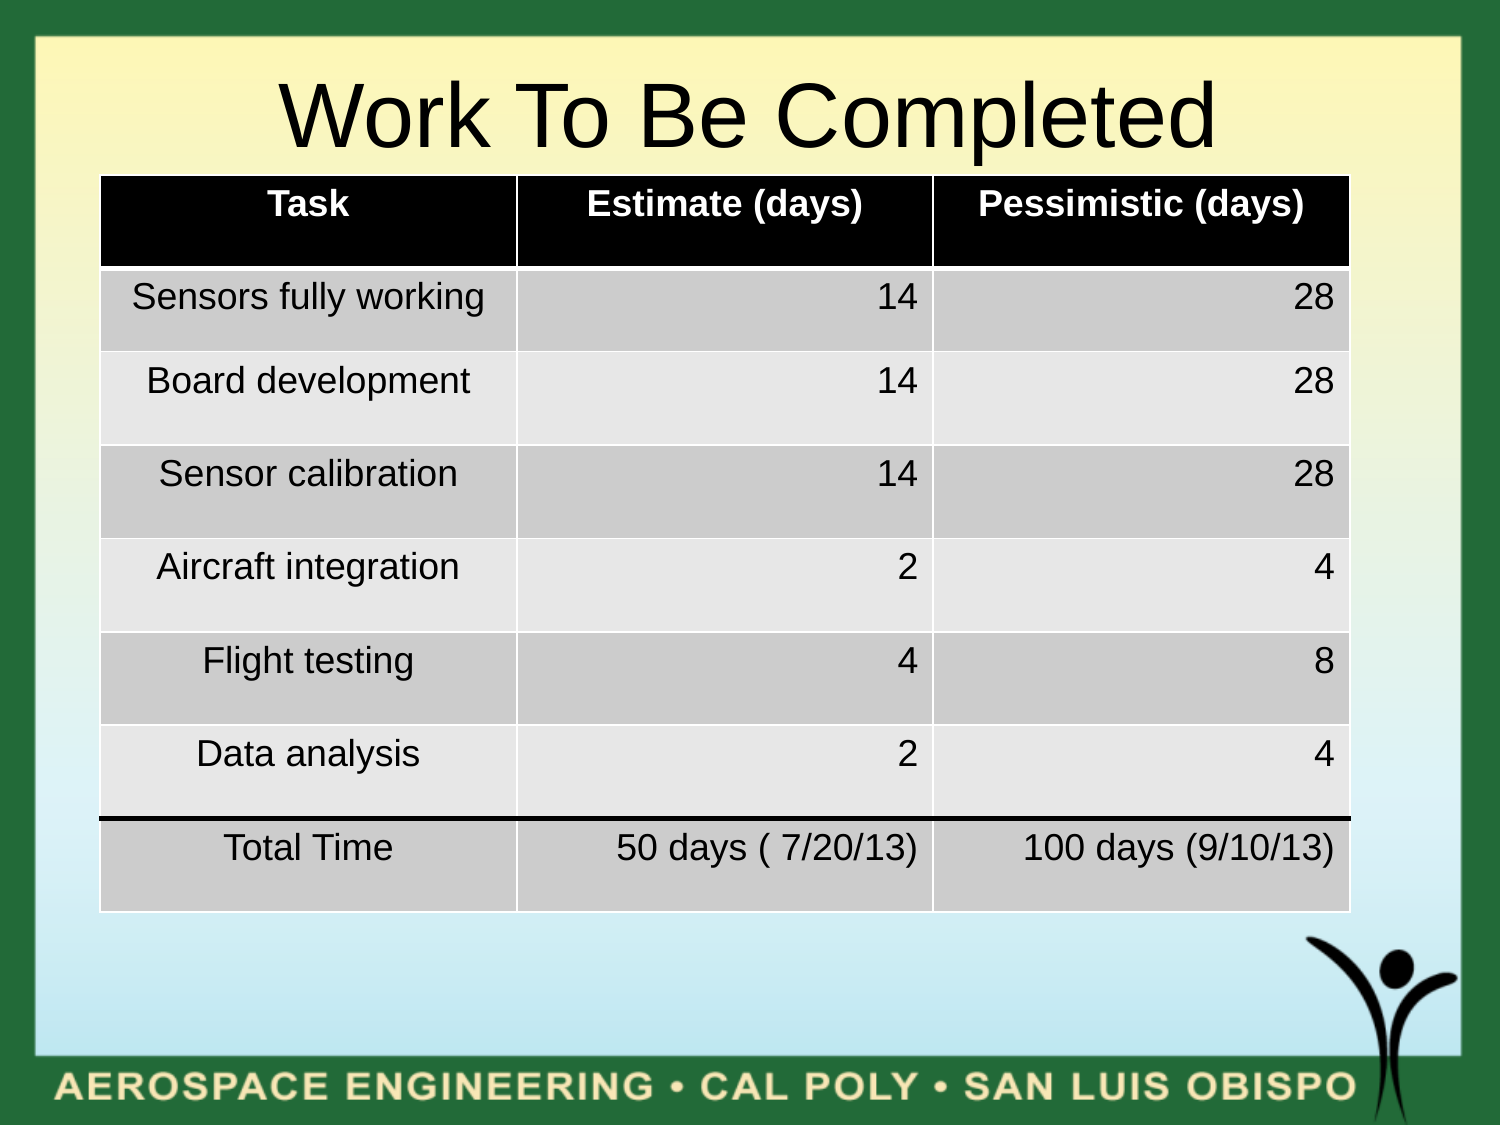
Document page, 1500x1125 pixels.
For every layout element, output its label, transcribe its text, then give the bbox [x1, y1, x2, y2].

table_cell 2 [518, 539, 932, 631]
table_cell 28 [934, 446, 1349, 538]
table_cell 2 [518, 726, 932, 816]
table_cell 50 days ( 7/20/13) [518, 821, 932, 911]
table_cell 14 [518, 352, 932, 444]
title Work To Be Completed [101, 33, 1397, 188]
picture [0, 0, 1500, 1125]
table_cell Data analysis [101, 726, 516, 816]
table_cell Board development [101, 352, 516, 444]
table_cell 28 [934, 352, 1349, 444]
table_header Task [101, 176, 516, 266]
table_cell 14 [518, 271, 932, 351]
table_cell 8 [934, 633, 1349, 724]
table_cell 14 [518, 446, 932, 538]
table_cell Sensor calibration [101, 446, 516, 538]
table_cell Sensors fully working [101, 271, 516, 351]
table_cell 100 days (9/10/13) [934, 821, 1349, 911]
table_cell 4 [518, 633, 932, 724]
table_header Estimate (days) [518, 176, 932, 266]
table_cell Total Time [101, 821, 516, 911]
table_cell Flight testing [101, 633, 516, 724]
table_header Pessimistic (days) [934, 176, 1349, 266]
table_cell 4 [934, 539, 1349, 631]
table_cell 4 [934, 726, 1349, 816]
table_cell Aircraft integration [101, 539, 516, 631]
table_cell 28 [934, 271, 1349, 351]
